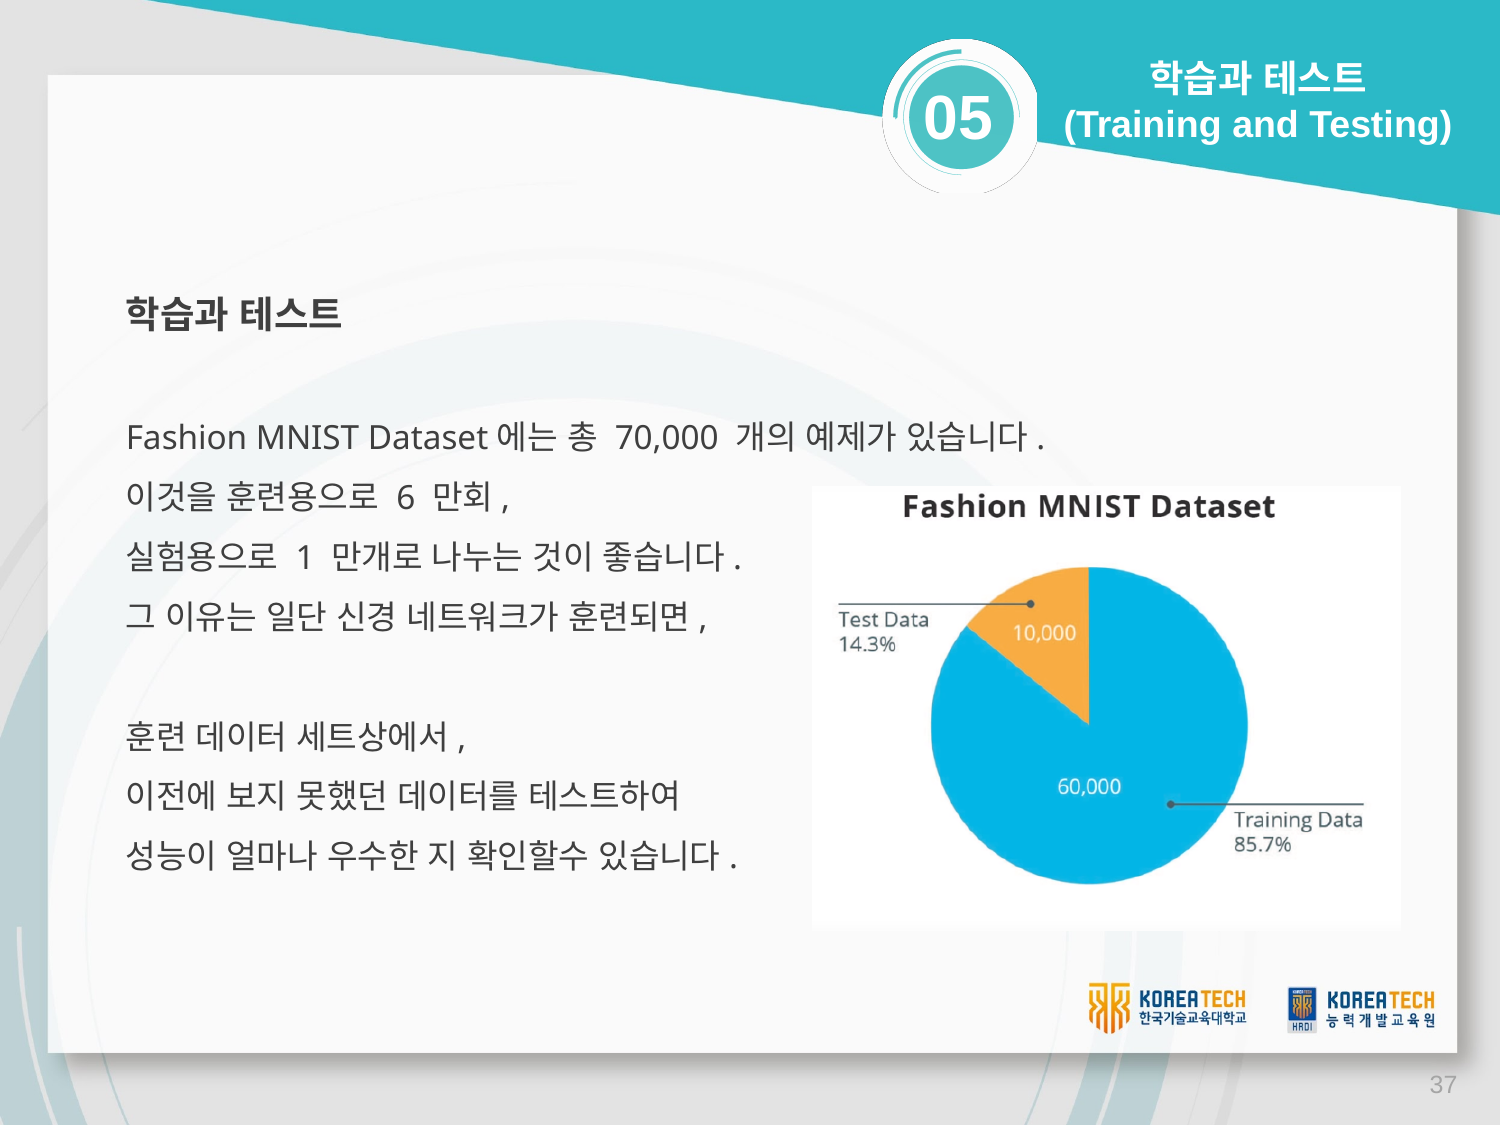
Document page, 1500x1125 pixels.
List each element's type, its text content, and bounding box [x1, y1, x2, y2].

text_box 학습과 테스트 (Training and Testing) [1043, 47, 1473, 160]
slide_number 37 [1225, 1053, 1473, 1114]
picture [0, 0, 1500, 1125]
text_box 학습과 테스트 Fashion MNIST Dataset에는 총 70,000 개의 예제가 있습니다. 이것을 훈련용으로 6 만회, 실험용으로 1 만개로 나누는 것이 좋습니다. 그 이유는 일단 신경 네트워크가 훈련되면, 훈련 데이터 세트상에서, 이전에 보지 못했던 데이터를 테스트하여 성능이 얼마나 우수한 지 확인할수 있습니다. [110, 261, 1401, 931]
